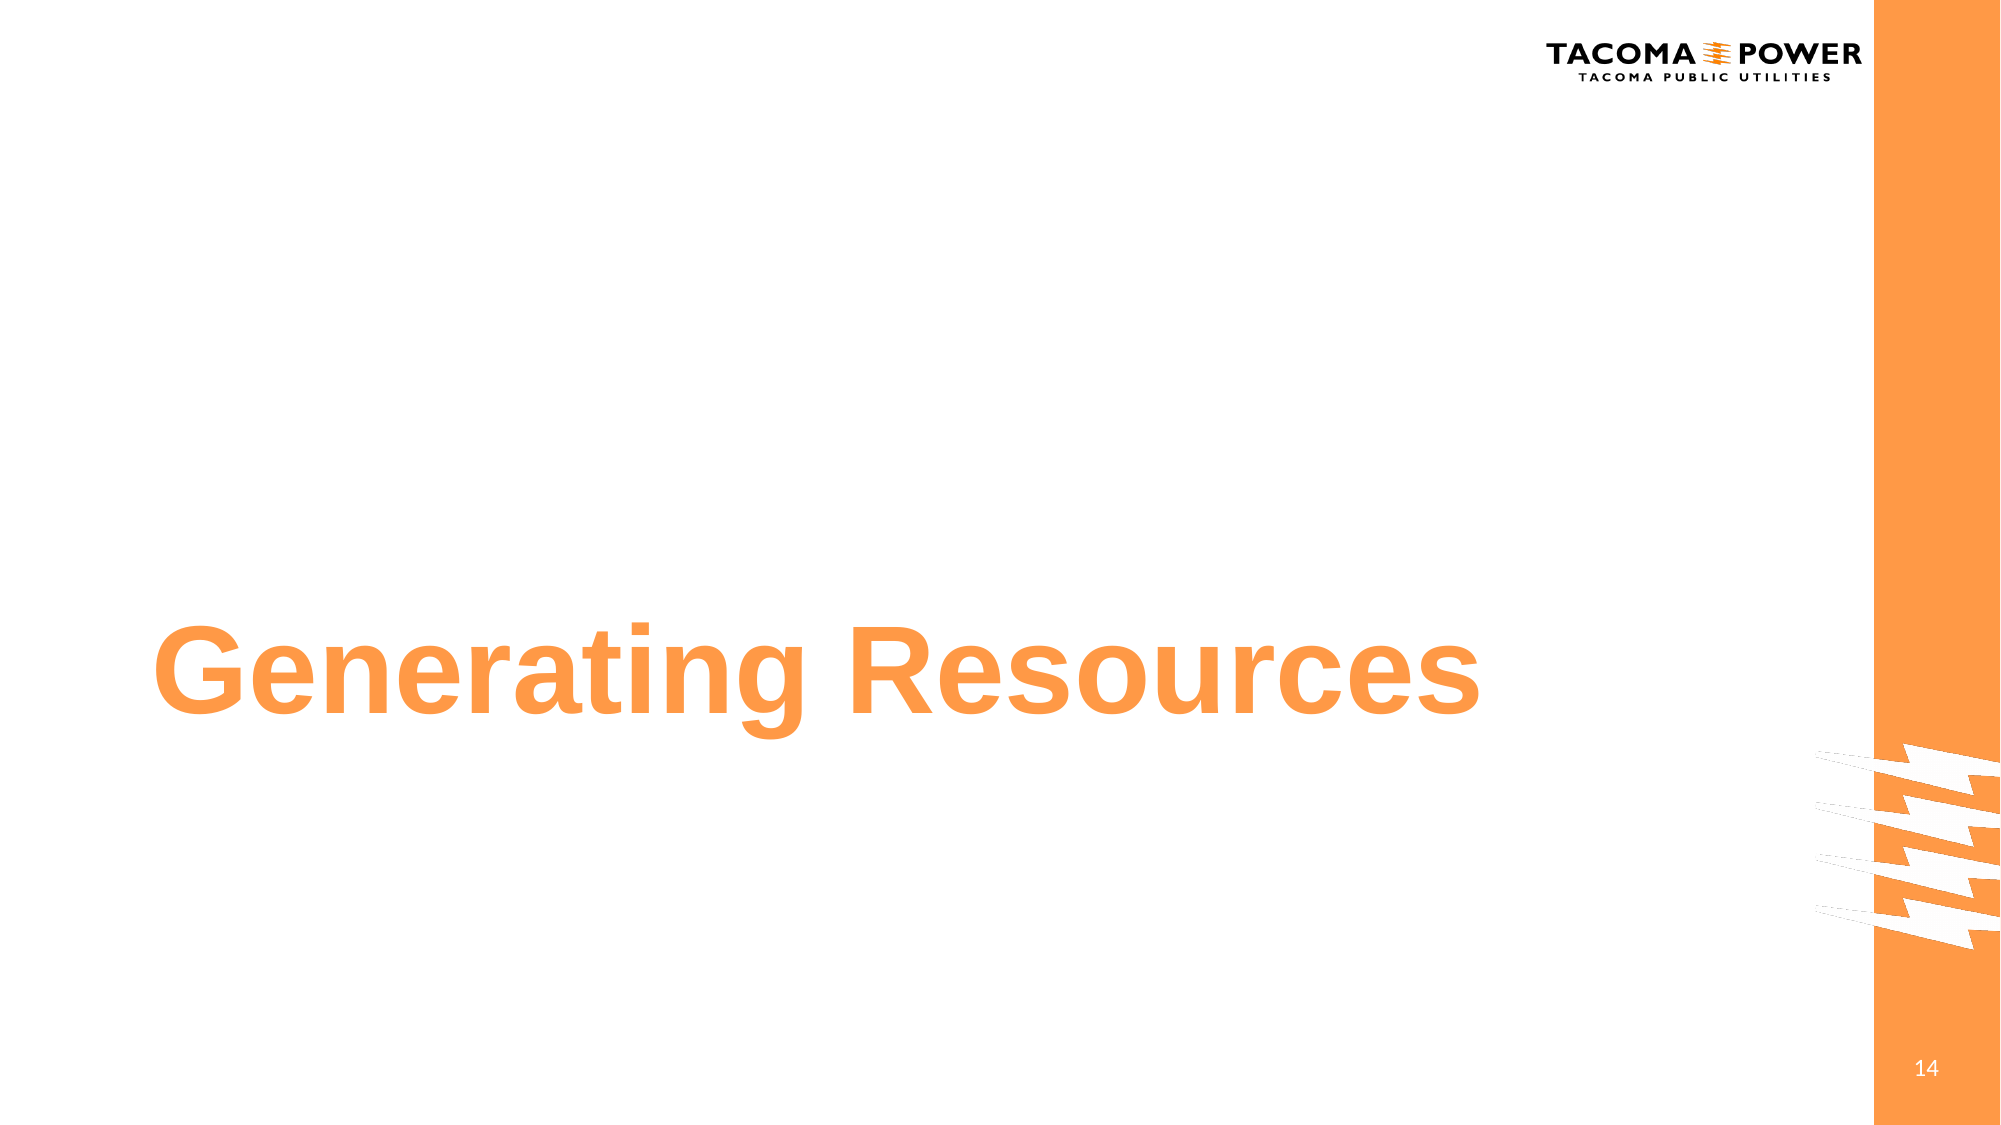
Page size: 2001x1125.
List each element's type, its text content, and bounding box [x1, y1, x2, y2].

title Generating Resources [136, 280, 1862, 749]
slide_number 14 [1504, 1036, 1955, 1097]
picture [1815, 743, 2000, 950]
picture [1531, 30, 1877, 93]
